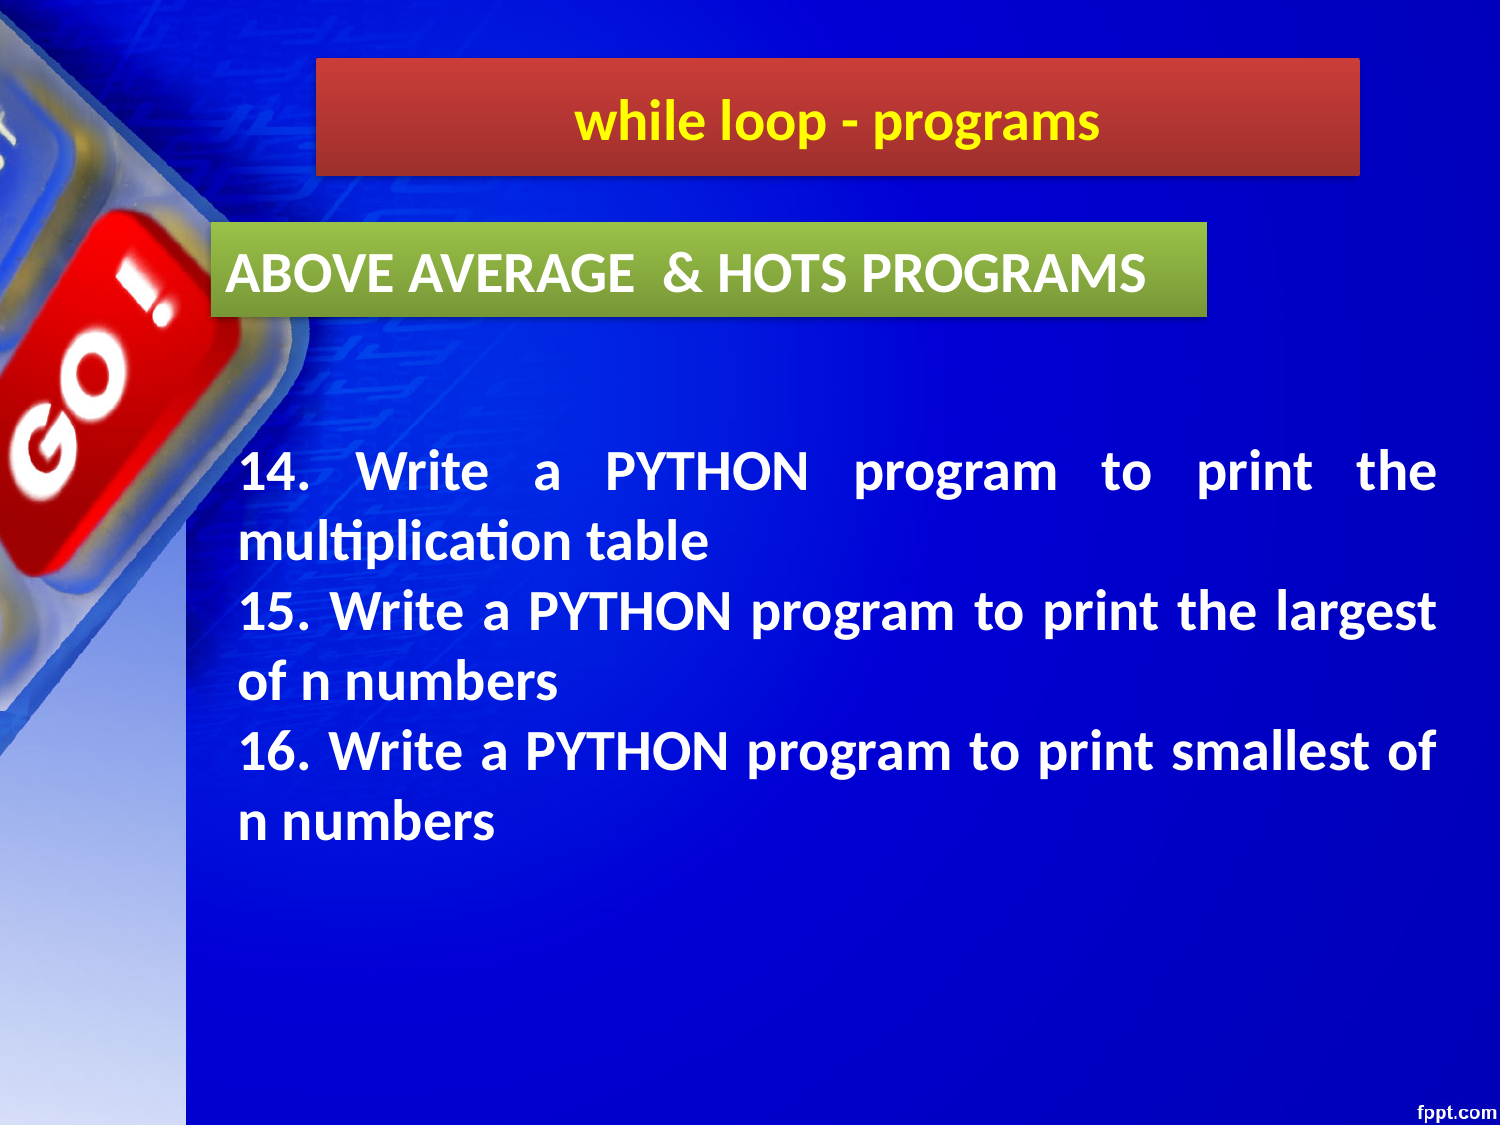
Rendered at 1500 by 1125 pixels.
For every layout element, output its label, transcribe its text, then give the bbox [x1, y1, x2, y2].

picture [0, 0, 1500, 1125]
text_box 14. Write a PYTHON program to print the multiplication table 15. Write a PYTHON program to print the largest of n numbers 16. Write a PYTHON program to print smallest of n numbers [222, 424, 1453, 930]
text_box ABOVE AVERAGE & HOTS PROGRAMS [210, 222, 1207, 317]
text_box while loop - programs [316, 58, 1360, 176]
